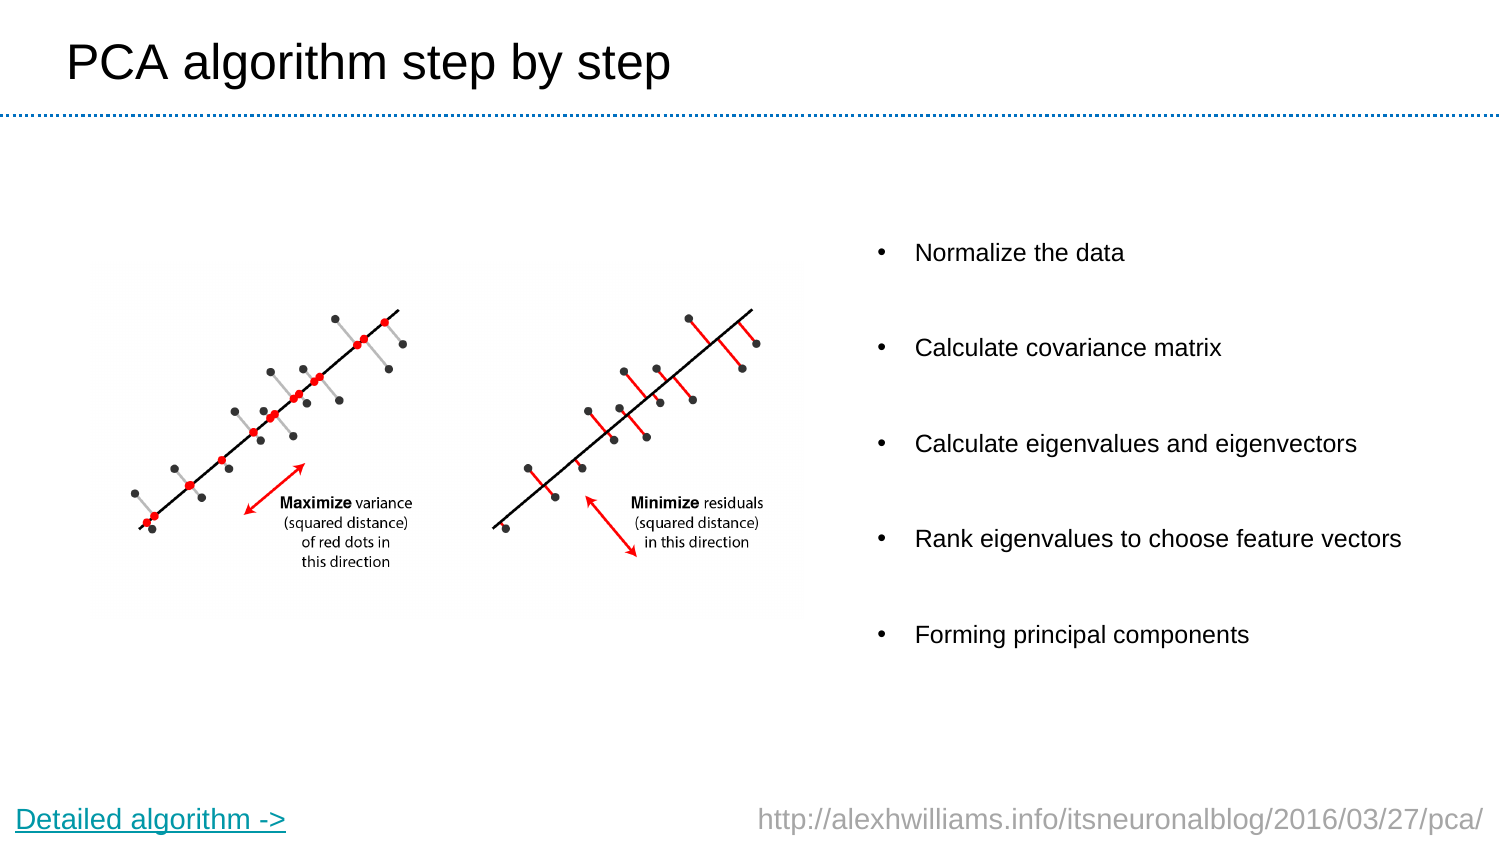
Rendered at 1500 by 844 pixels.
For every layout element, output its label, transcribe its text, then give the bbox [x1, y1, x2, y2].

title PCA algorithm step by step [51, 14, 1449, 109]
text_box http://alexhwilliams.info/itsneuronalblog/2016/03/27/pca/ [742, 793, 1500, 843]
text_box Detailed algorithm -> [0, 793, 302, 843]
text_box Normalize the data Calculate covariance matrix Calculate eigenvalues and eigenvectors Rank eigenvalues to choose feature vectors Forming principal components [865, 234, 1465, 733]
picture [89, 261, 805, 619]
